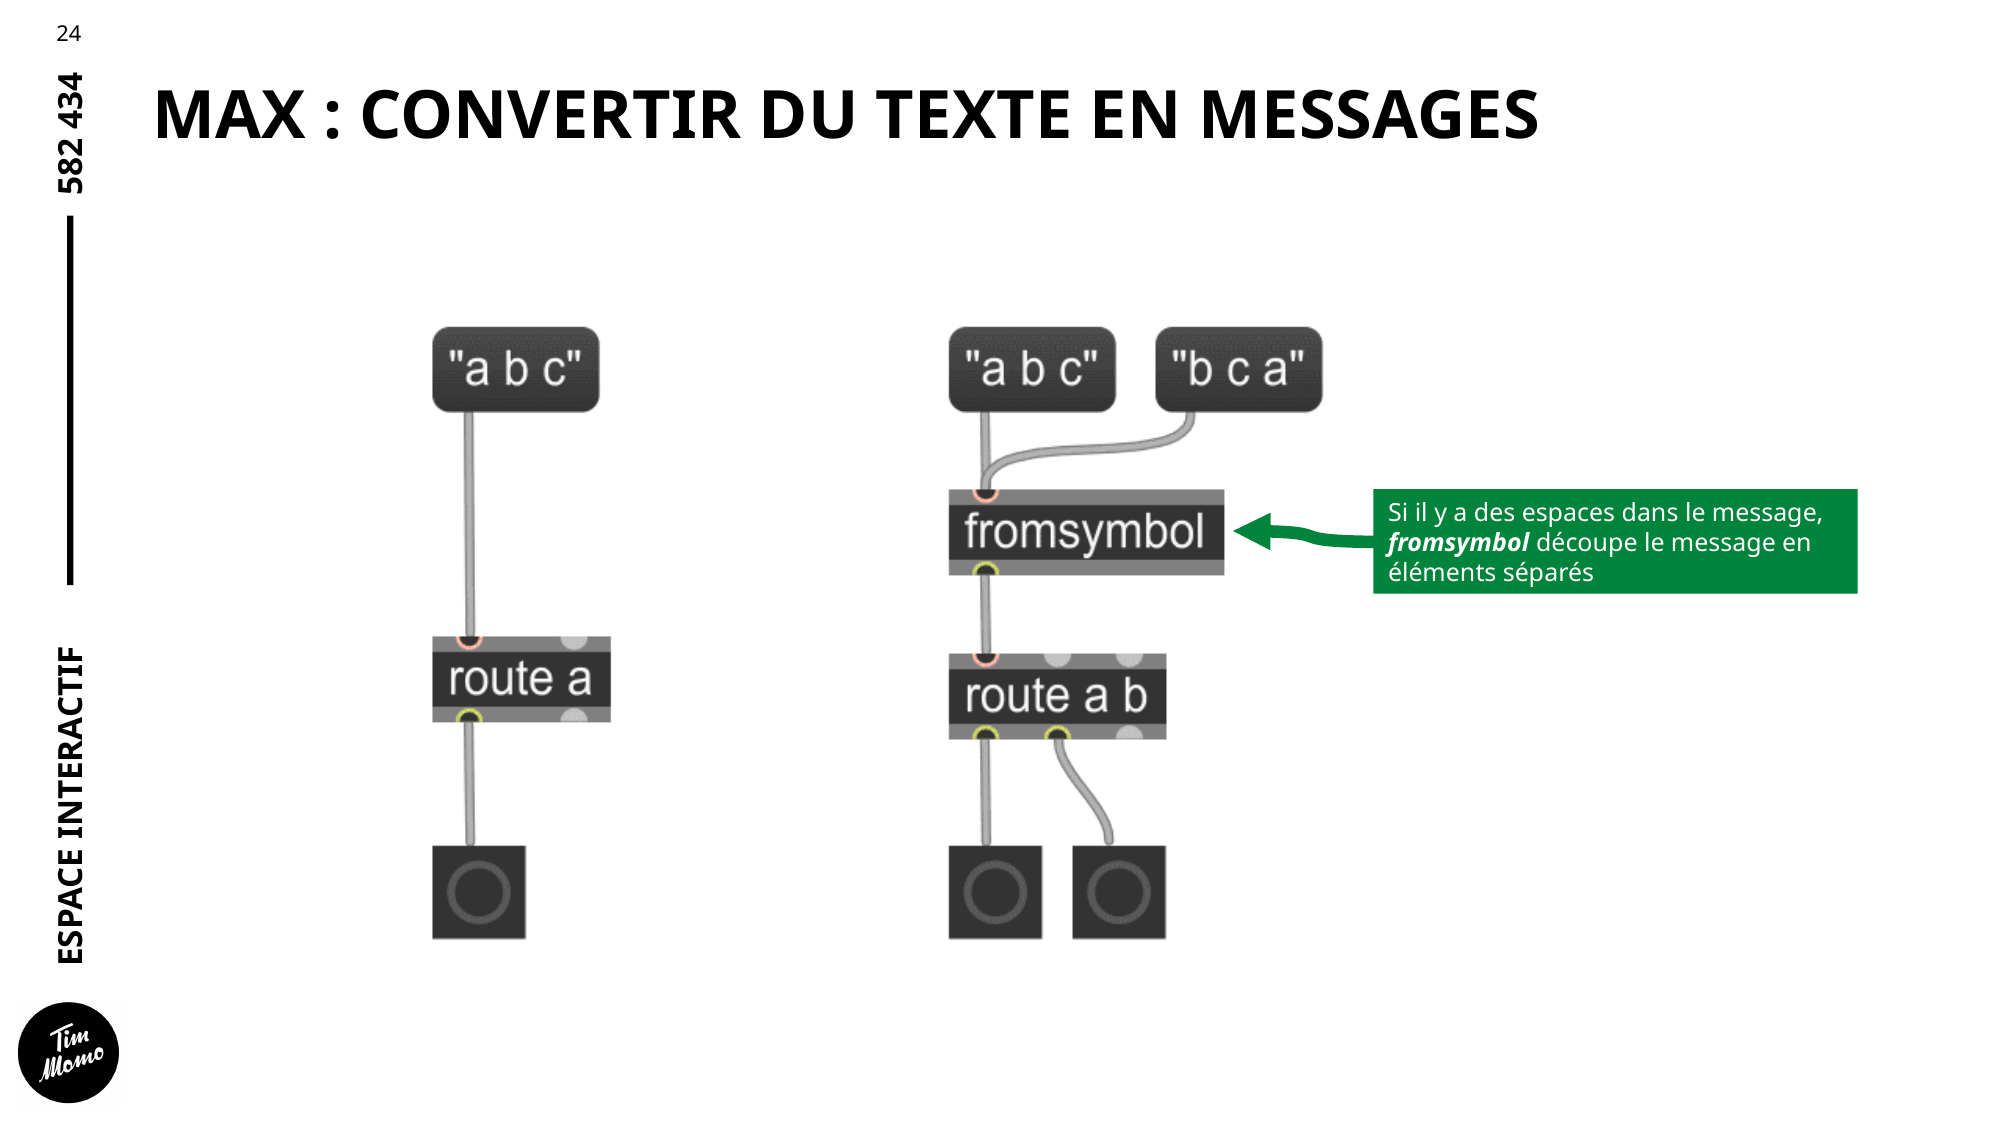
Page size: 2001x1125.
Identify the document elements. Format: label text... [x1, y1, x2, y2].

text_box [1232, 530, 1398, 543]
picture [403, 274, 1353, 1004]
picture [15, 1000, 123, 1107]
text_box Si il y a des espaces dans le message, fromsymbol découpe le message en éléments séparés [1372, 488, 1859, 595]
title MAX : CONVERTIR DU TEXTE EN MESSAGES [137, 59, 1863, 175]
